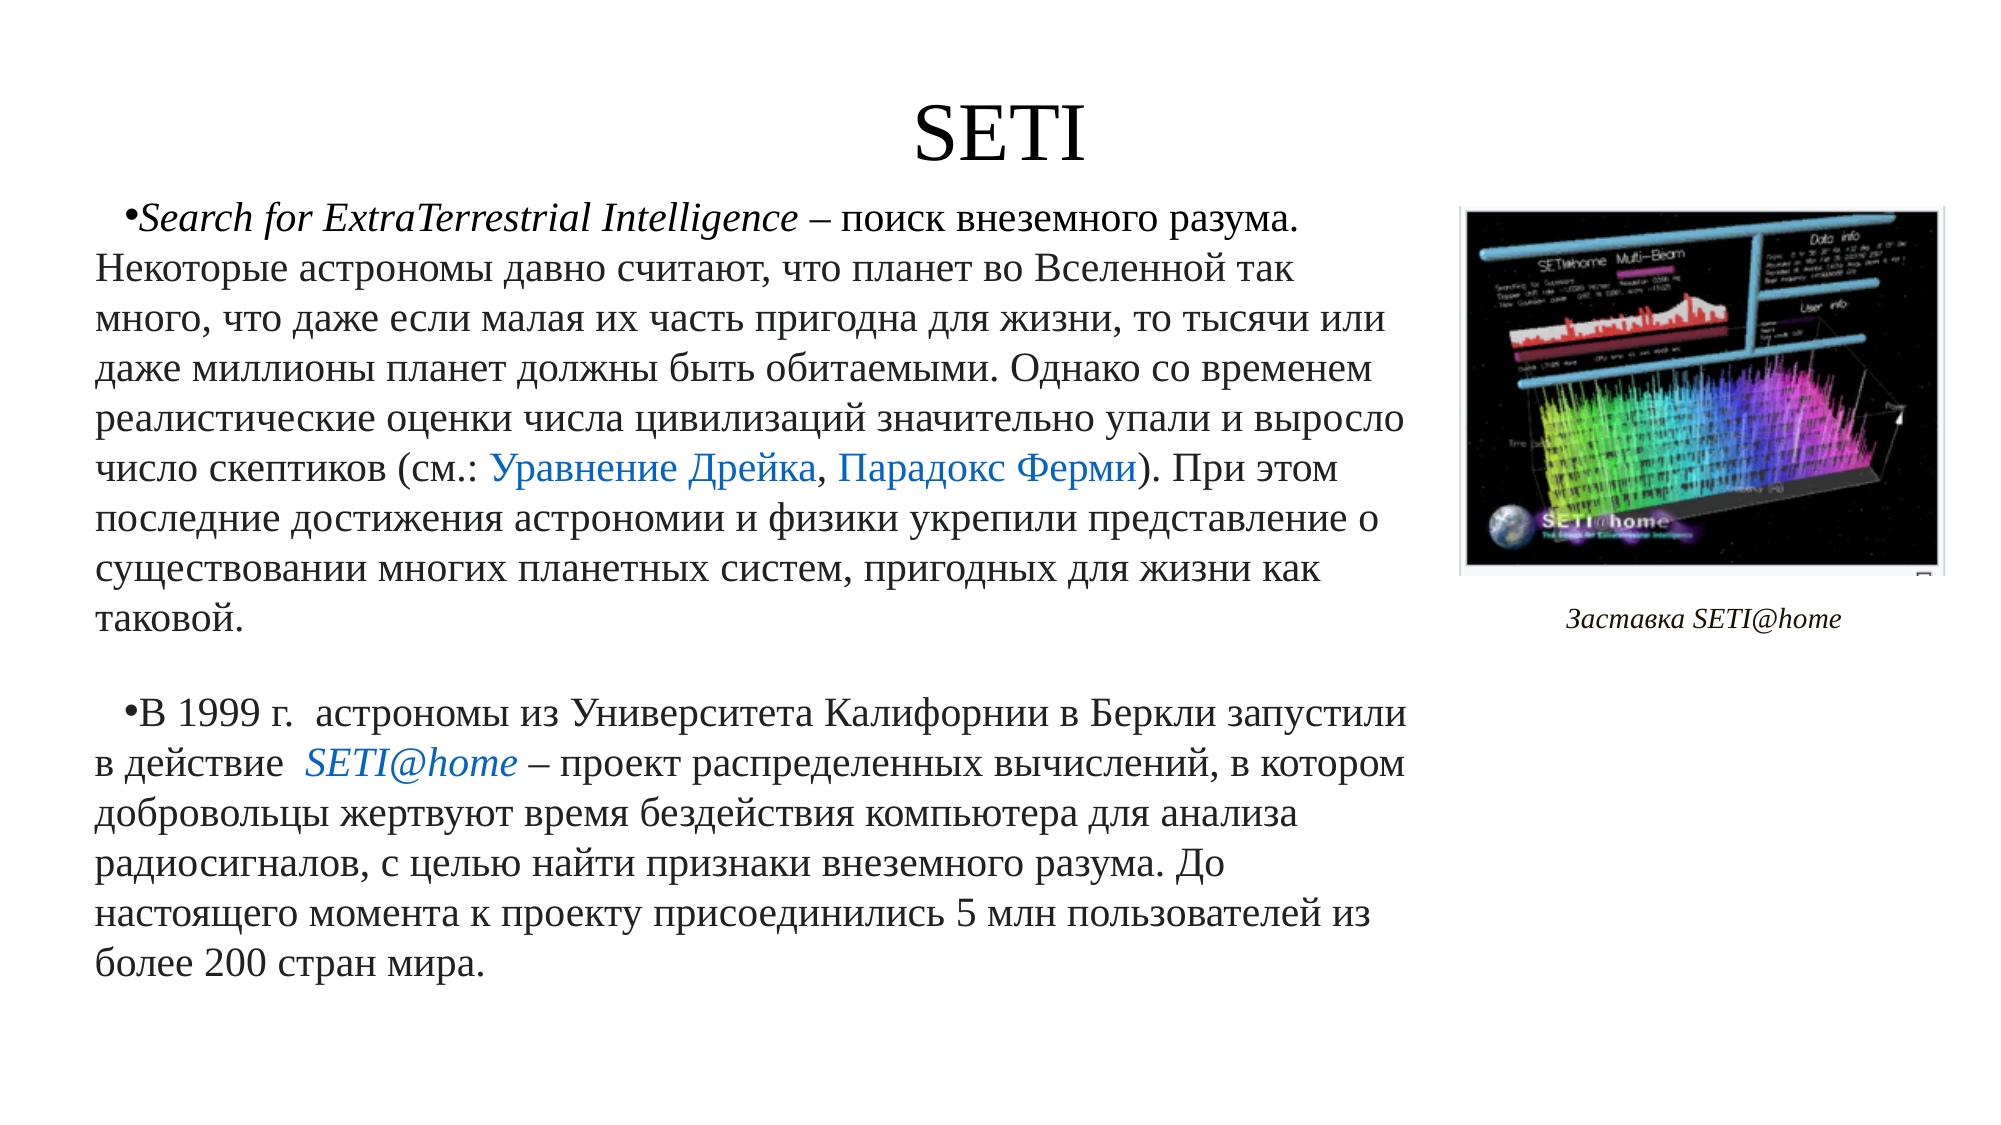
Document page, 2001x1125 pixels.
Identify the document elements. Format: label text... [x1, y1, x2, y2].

list Search for ExtraTerrestrial Intelligence – поиск внеземного разума. Некоторые астрономы давно считают, что планет во Вселенной так много, что даже если малая их часть пригодна для жизни, то тысячи или даже миллионы планет должны быть обитаемыми. Однако со временем реалистические оценки числа цивилизаций значительно упали и выросло число скептиков (см.: Уравнение Дрейка, Парадокс Ферми). При этом последние достижения астрономии и физики укрепили представление о существовании многих планетных систем, пригодных для жизни как таковой. [50, 182, 1423, 677]
text_box В 1999 г. астрономы из Университета Калифорнии в Беркли запустили в действие SETI@home – проект распределенных вычислений, в котором добровольцы жертвуют время бездействия компьютера для анализа радиосигналов, с целью найти признаки внеземного разума. До настоящего момента к проекту присоединились 5 млн пользователей из более 200 стран мира. [50, 677, 1423, 993]
picture [1458, 206, 1950, 576]
text_box Заставка SETI@home [1335, 591, 2000, 642]
title SETI [137, 25, 1863, 243]
